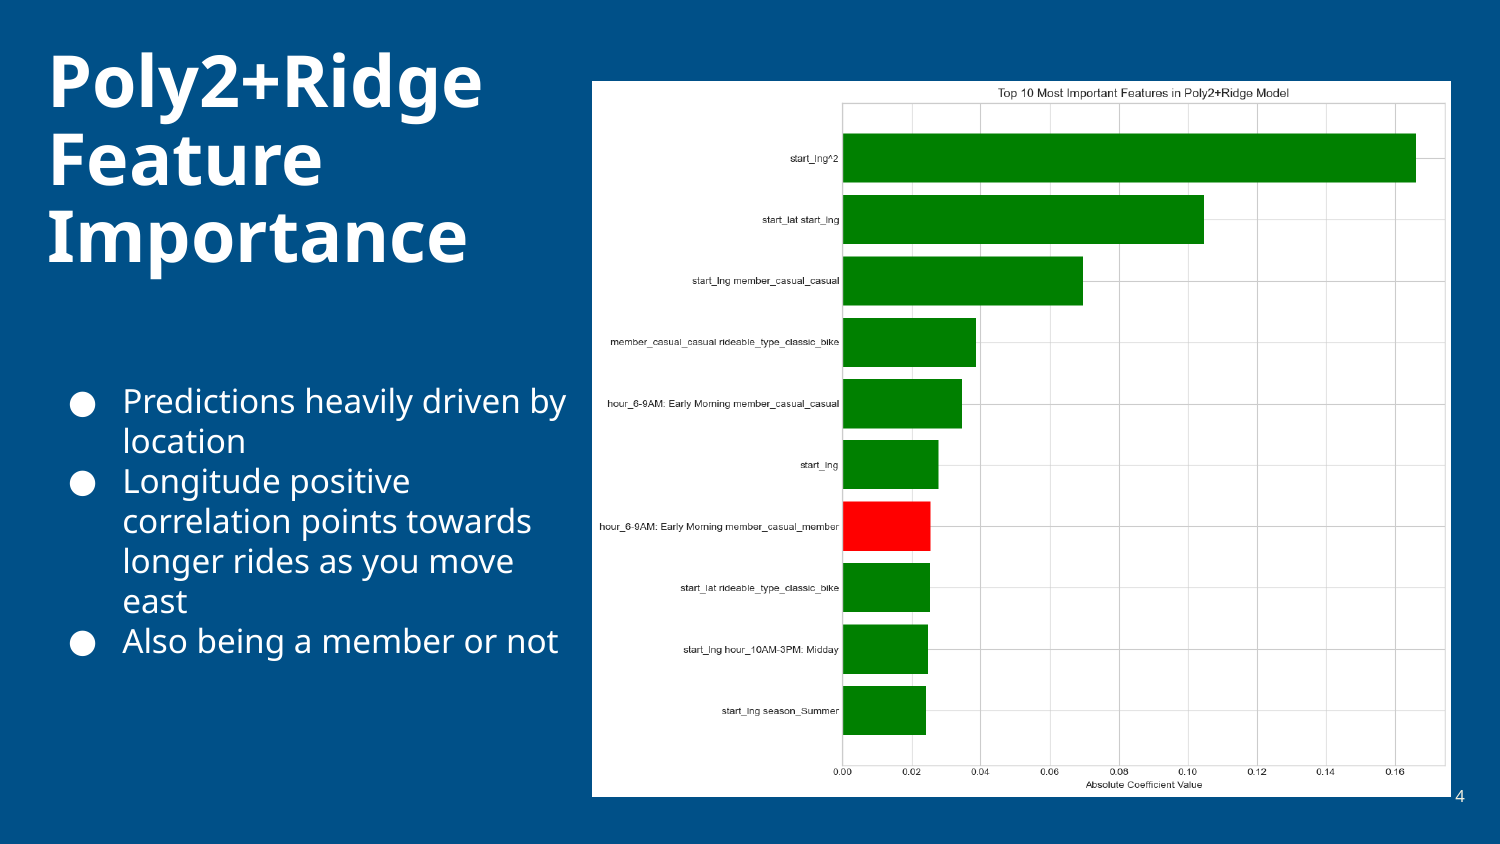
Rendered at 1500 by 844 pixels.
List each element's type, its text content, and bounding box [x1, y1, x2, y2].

list Predictions heavily driven by location Longitude positive correlation points towards longer rides as you move east Also being a member or not [32, 365, 593, 844]
slide_number ‹#› [1389, 764, 1480, 830]
picture [591, 81, 1451, 797]
title Poly2+Ridge Feature Importance [32, 103, 550, 294]
